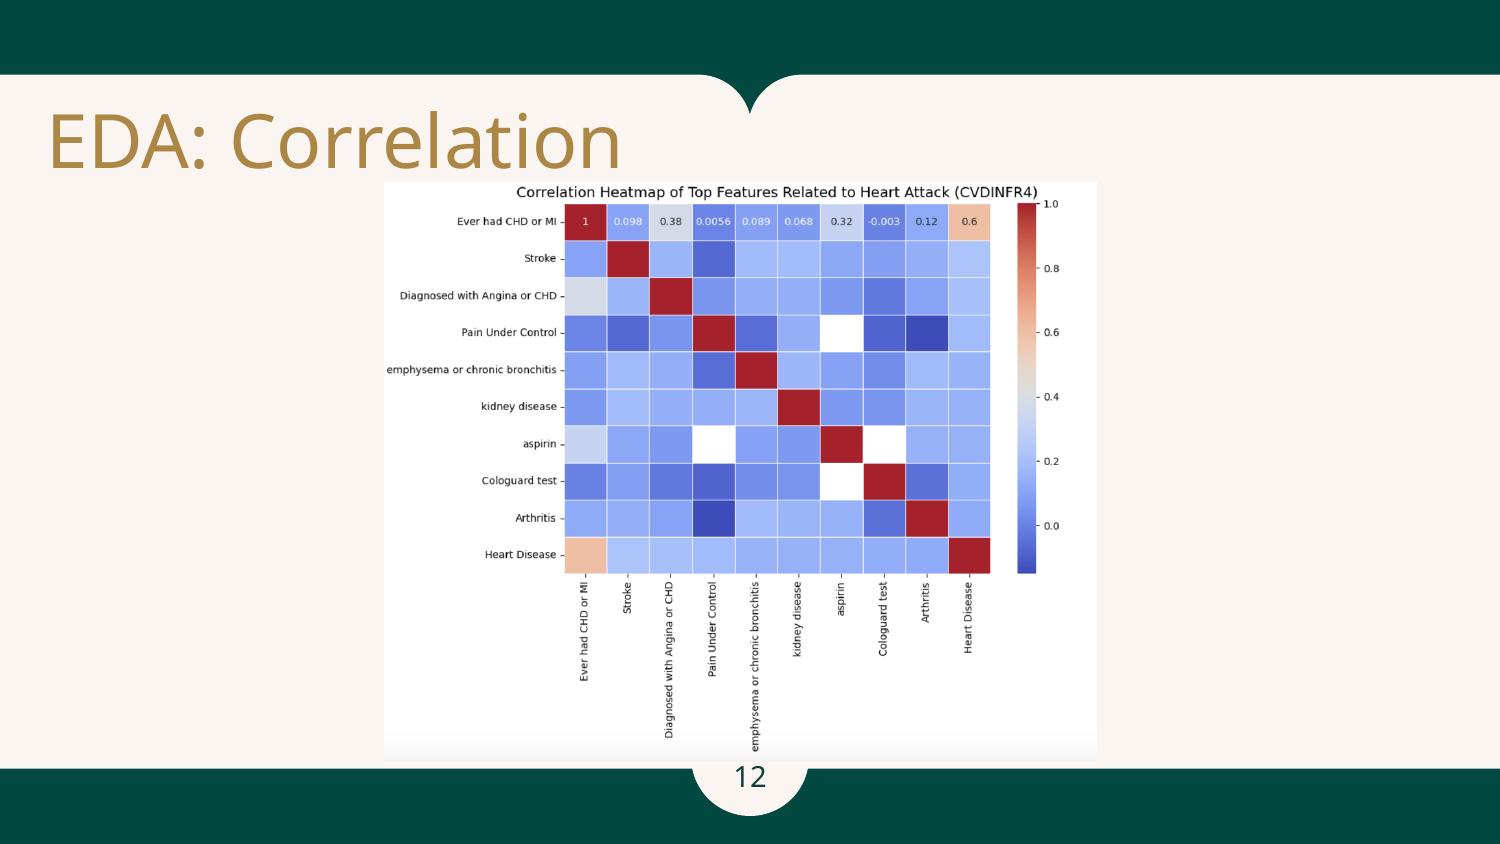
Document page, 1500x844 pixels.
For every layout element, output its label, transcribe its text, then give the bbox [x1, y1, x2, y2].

picture [384, 182, 1097, 761]
title EDA: Correlation [31, 72, 1258, 205]
